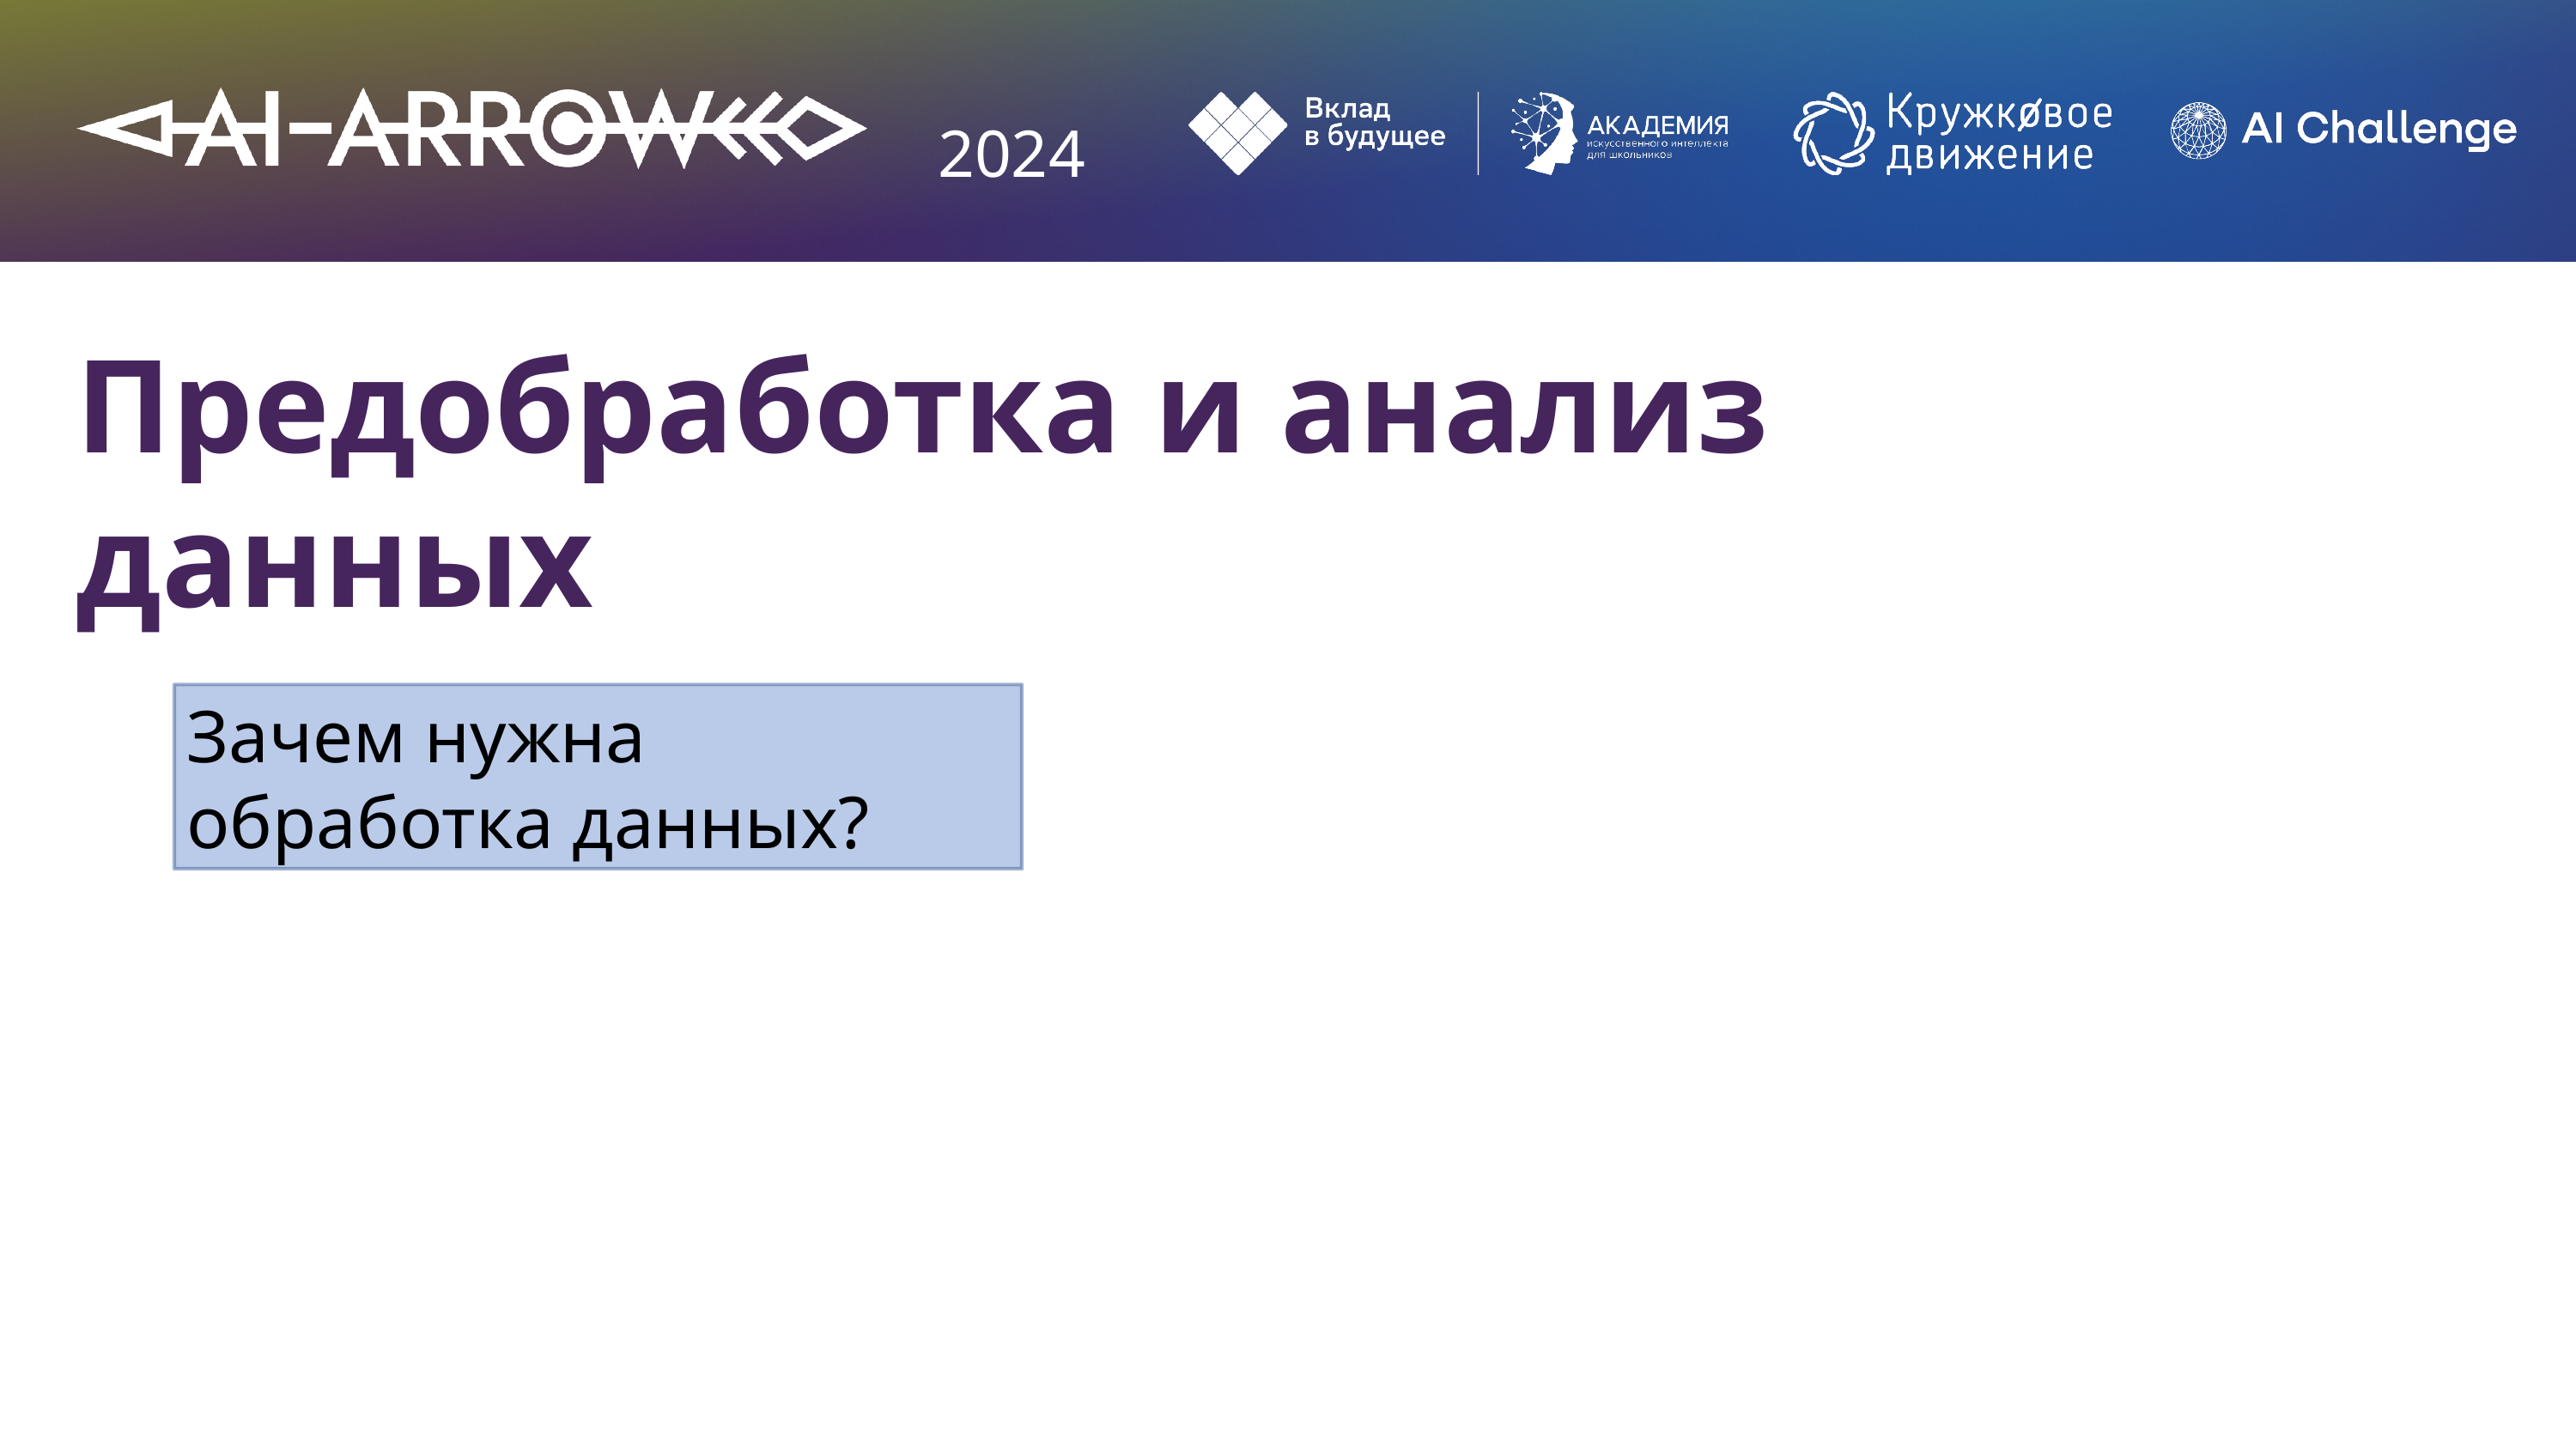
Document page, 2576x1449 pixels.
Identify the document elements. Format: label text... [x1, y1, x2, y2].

text_box Зачем нужна обработка данных? [173, 682, 1024, 870]
text_box Предобработка и анализ данных [76, 324, 2220, 495]
picture [0, 0, 2576, 262]
